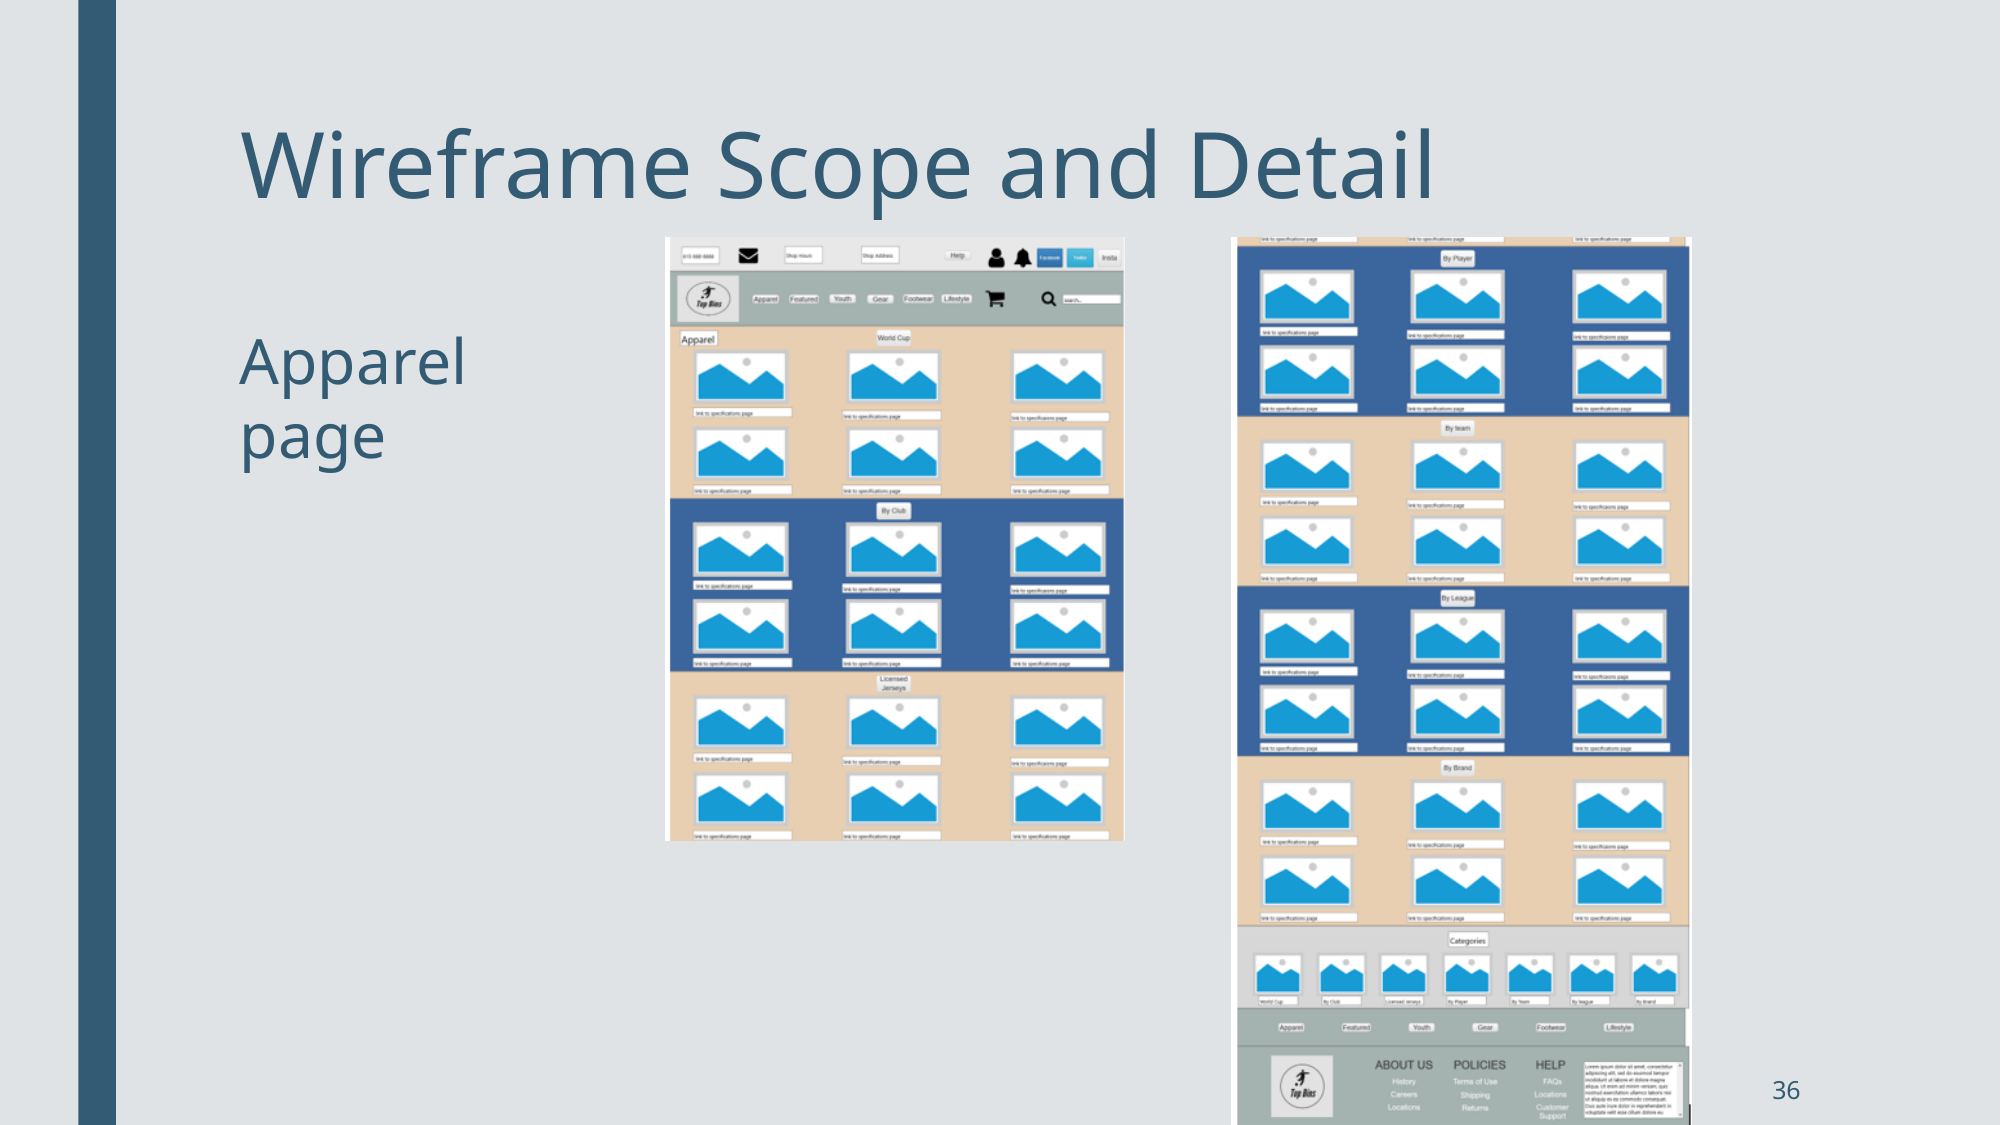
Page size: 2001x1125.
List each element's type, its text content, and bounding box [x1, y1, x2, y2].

slide_number 36 [1692, 1058, 1816, 1125]
text_box Apparel page [225, 314, 640, 479]
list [1231, 237, 1692, 1125]
title Wireframe Scope and Detail [225, 112, 1800, 230]
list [664, 237, 1125, 841]
